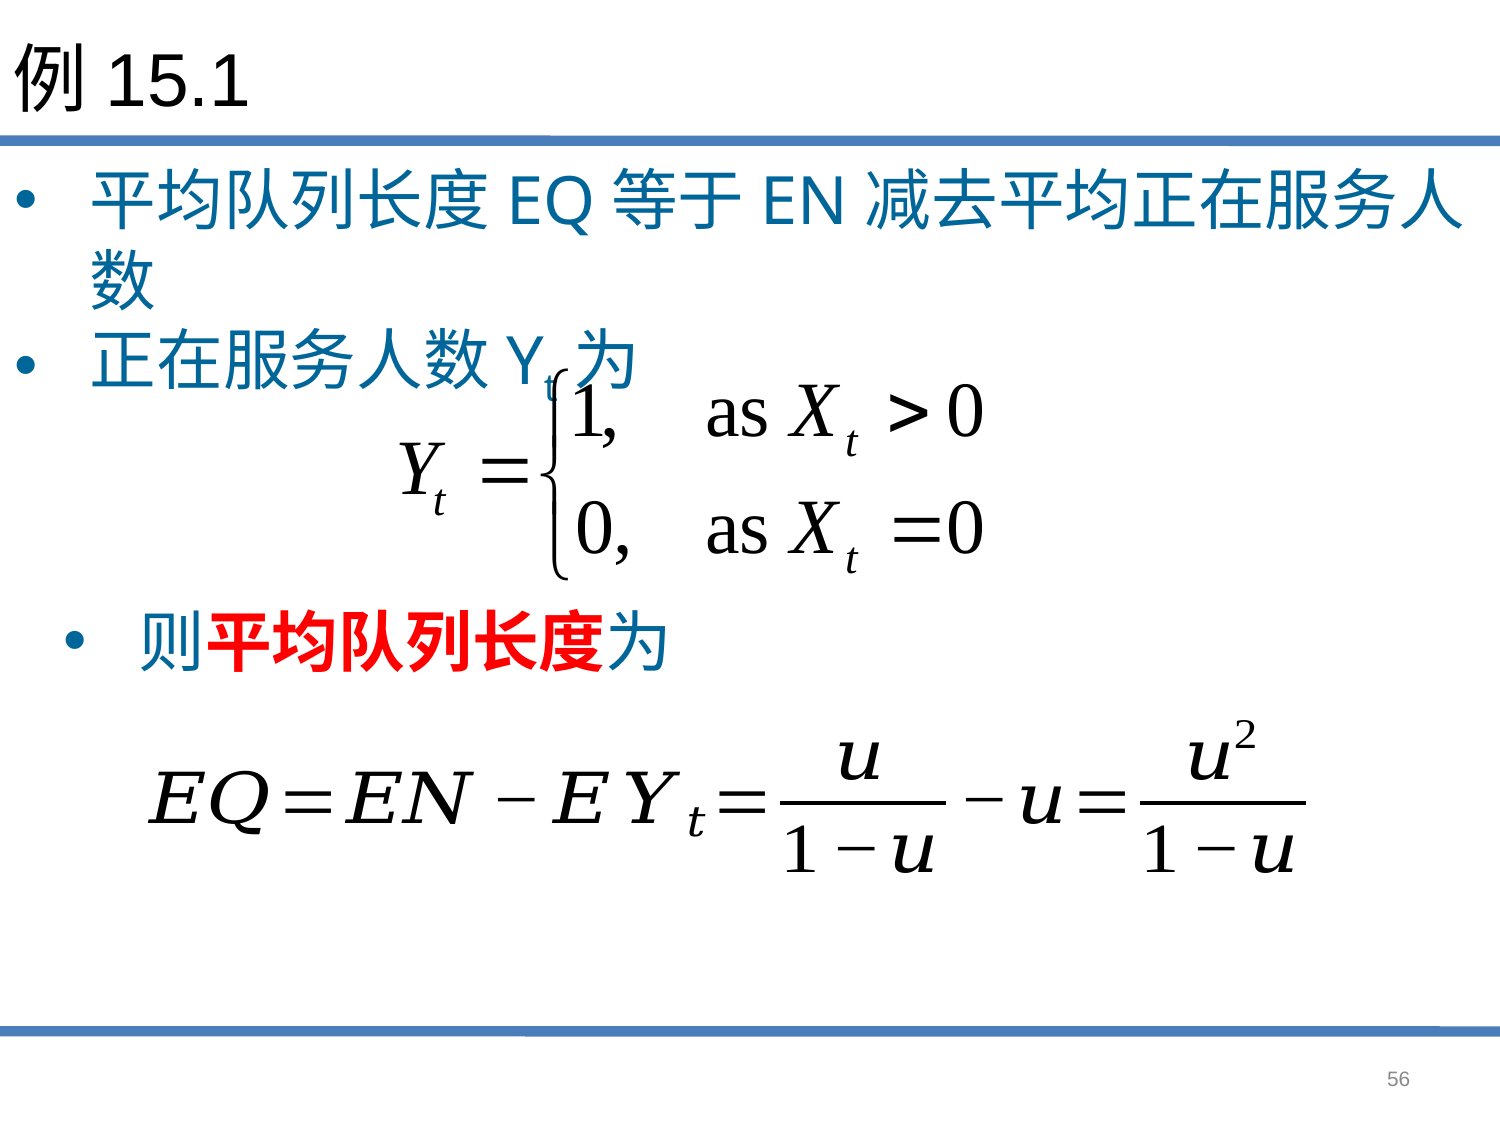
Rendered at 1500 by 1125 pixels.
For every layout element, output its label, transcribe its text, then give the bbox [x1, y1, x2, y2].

text_box 则平均队列长度为 [48, 592, 826, 687]
picture [468, 350, 475, 362]
picture [387, 350, 998, 602]
title 例15.1 [0, 23, 1348, 129]
picture [521, 350, 529, 357]
slide_number 56 [1074, 1048, 1425, 1109]
text_box 平均队列长度EQ等于EN减去平均正在服务人数 正在服务人数Yt为 [0, 151, 1500, 417]
picture [438, 367, 449, 374]
